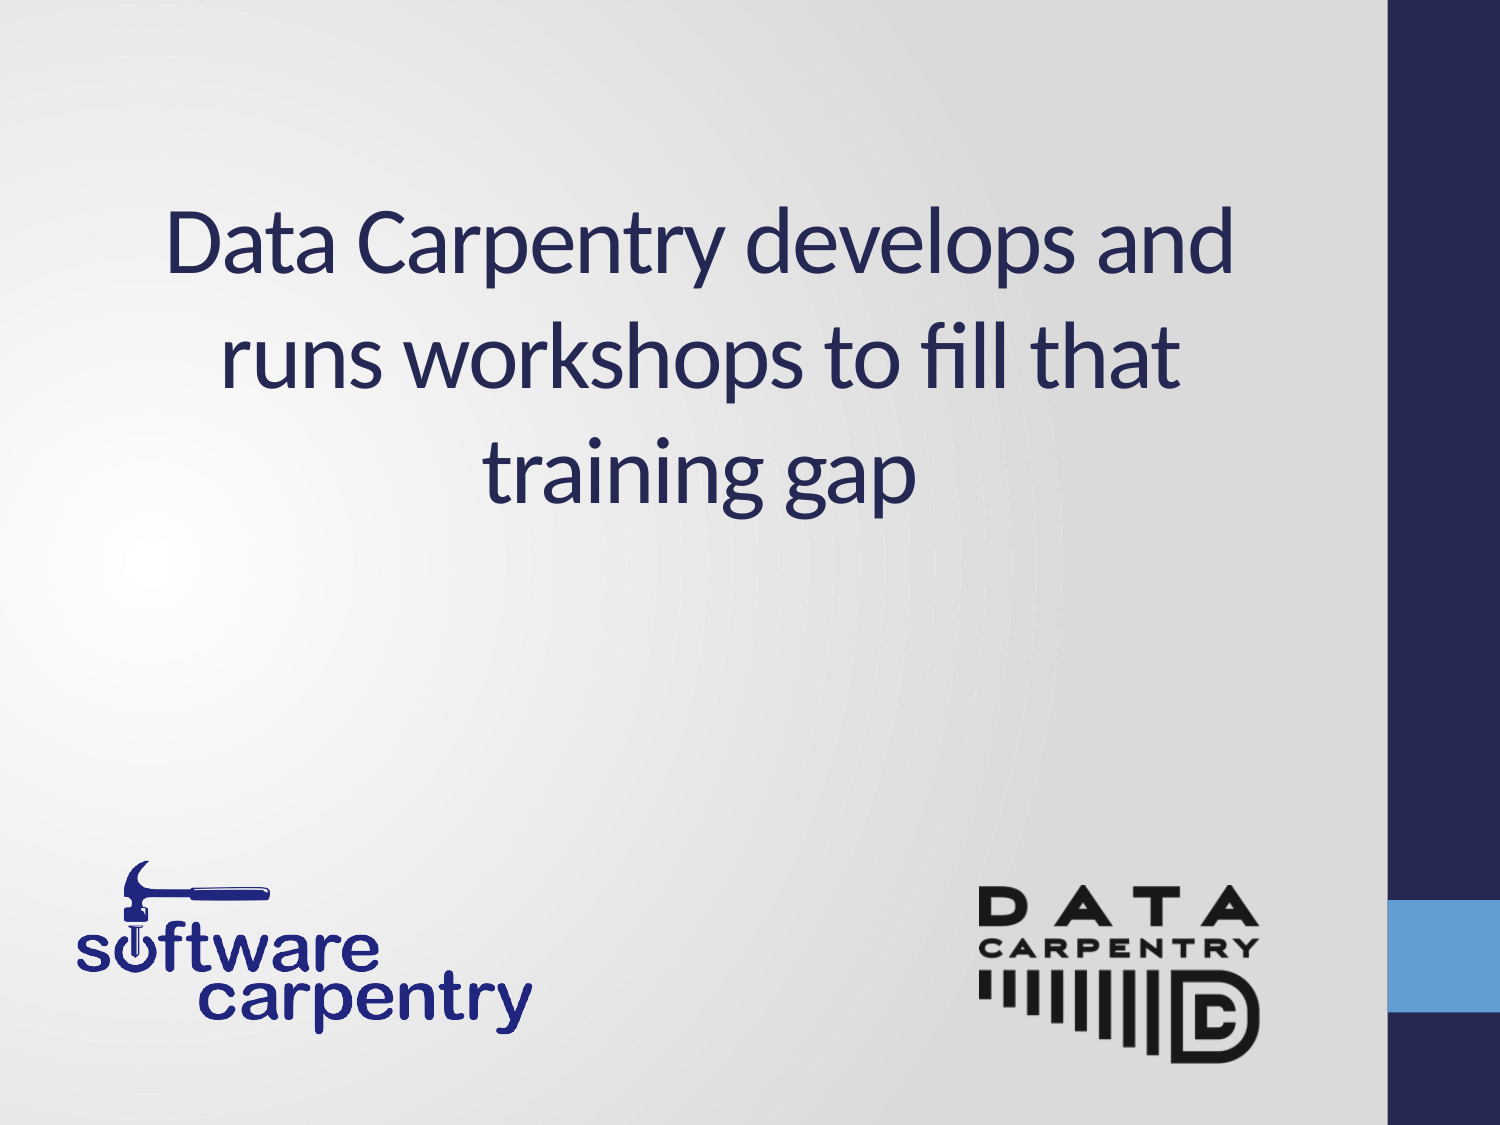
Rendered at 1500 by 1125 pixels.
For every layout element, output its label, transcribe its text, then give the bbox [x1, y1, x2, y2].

picture [74, 858, 541, 1038]
picture [979, 885, 1264, 1064]
title Data Carpentry develops and runs workshops to fill that training gap [75, 151, 1325, 548]
